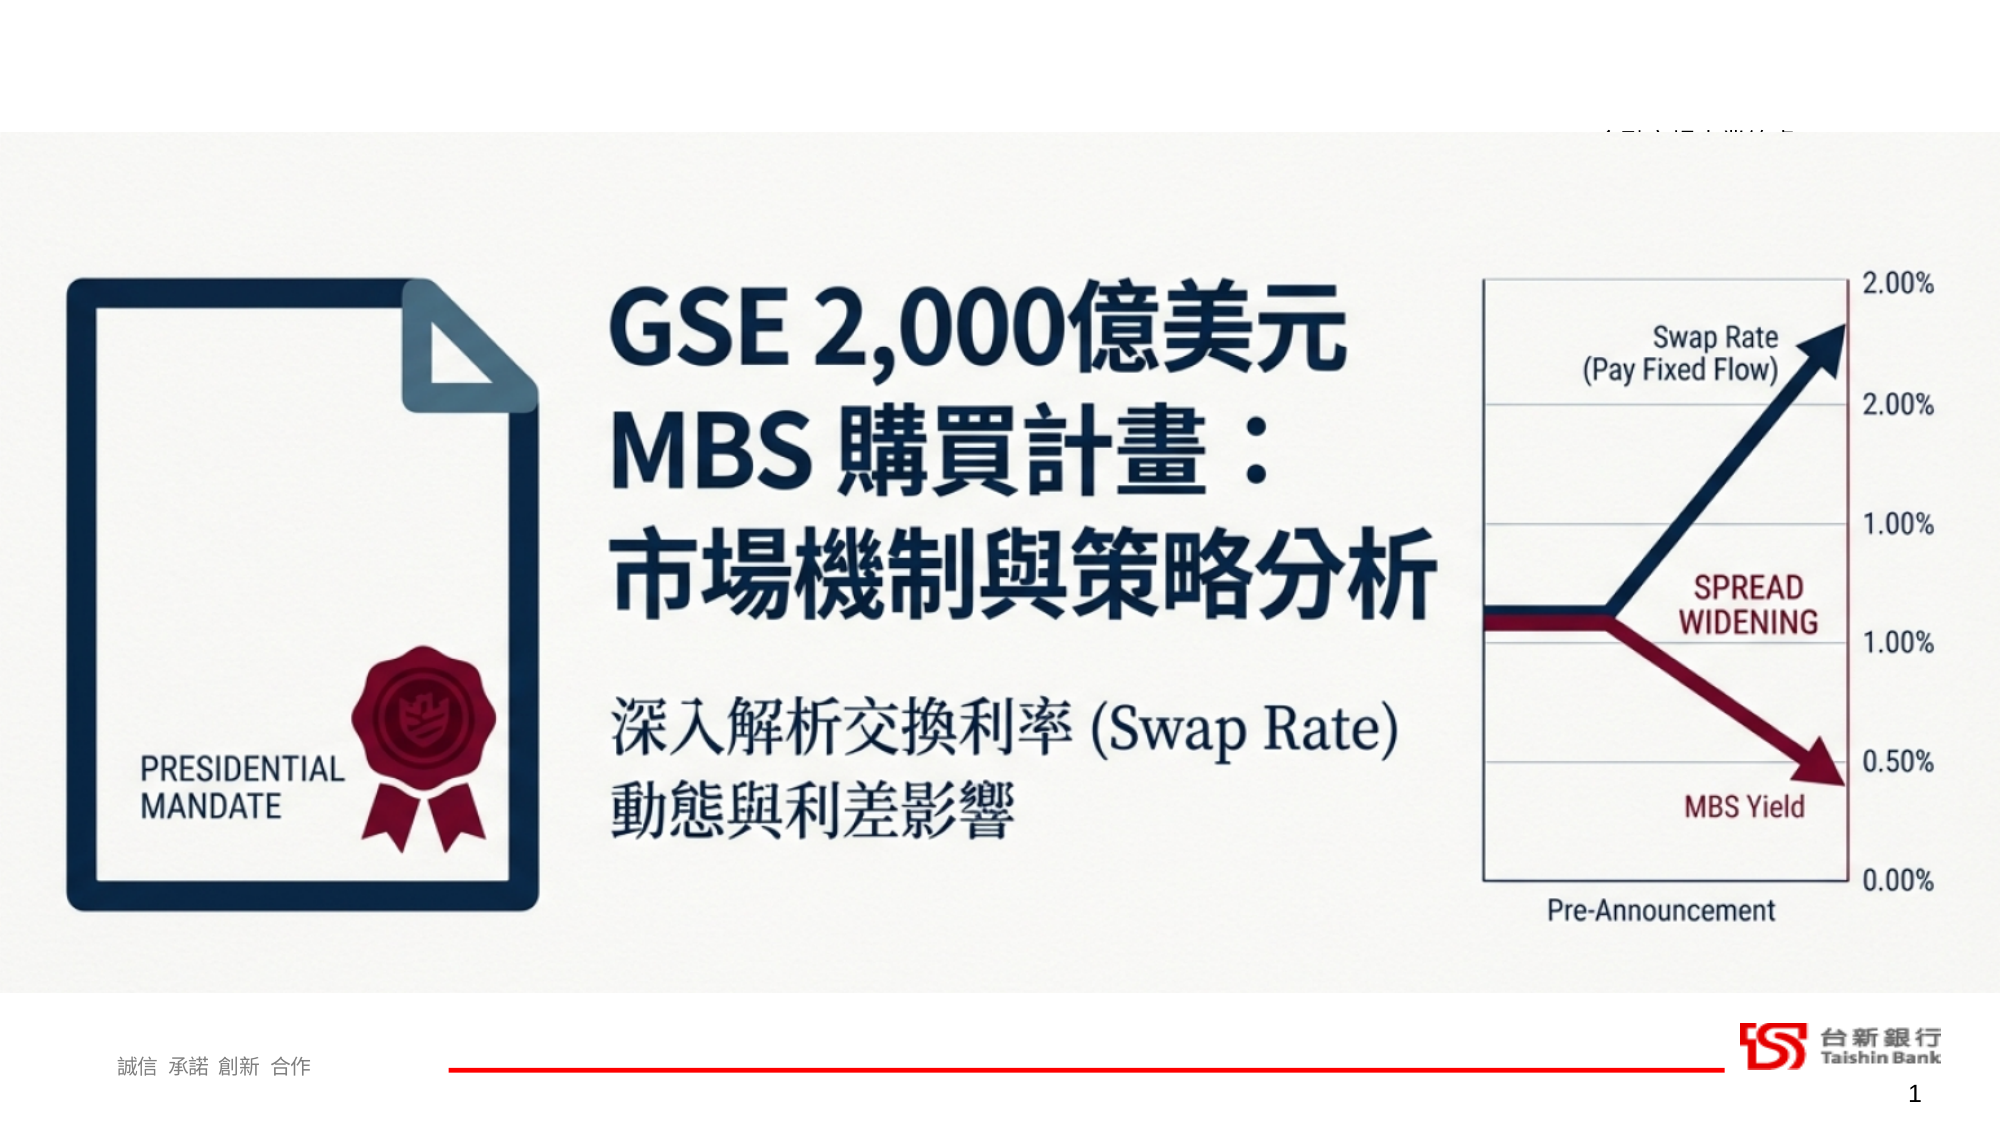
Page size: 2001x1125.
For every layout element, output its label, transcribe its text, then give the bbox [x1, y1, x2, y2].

picture [1740, 1023, 1941, 1070]
slide_number 1 [1661, 1070, 1938, 1106]
picture [0, 132, 2000, 993]
